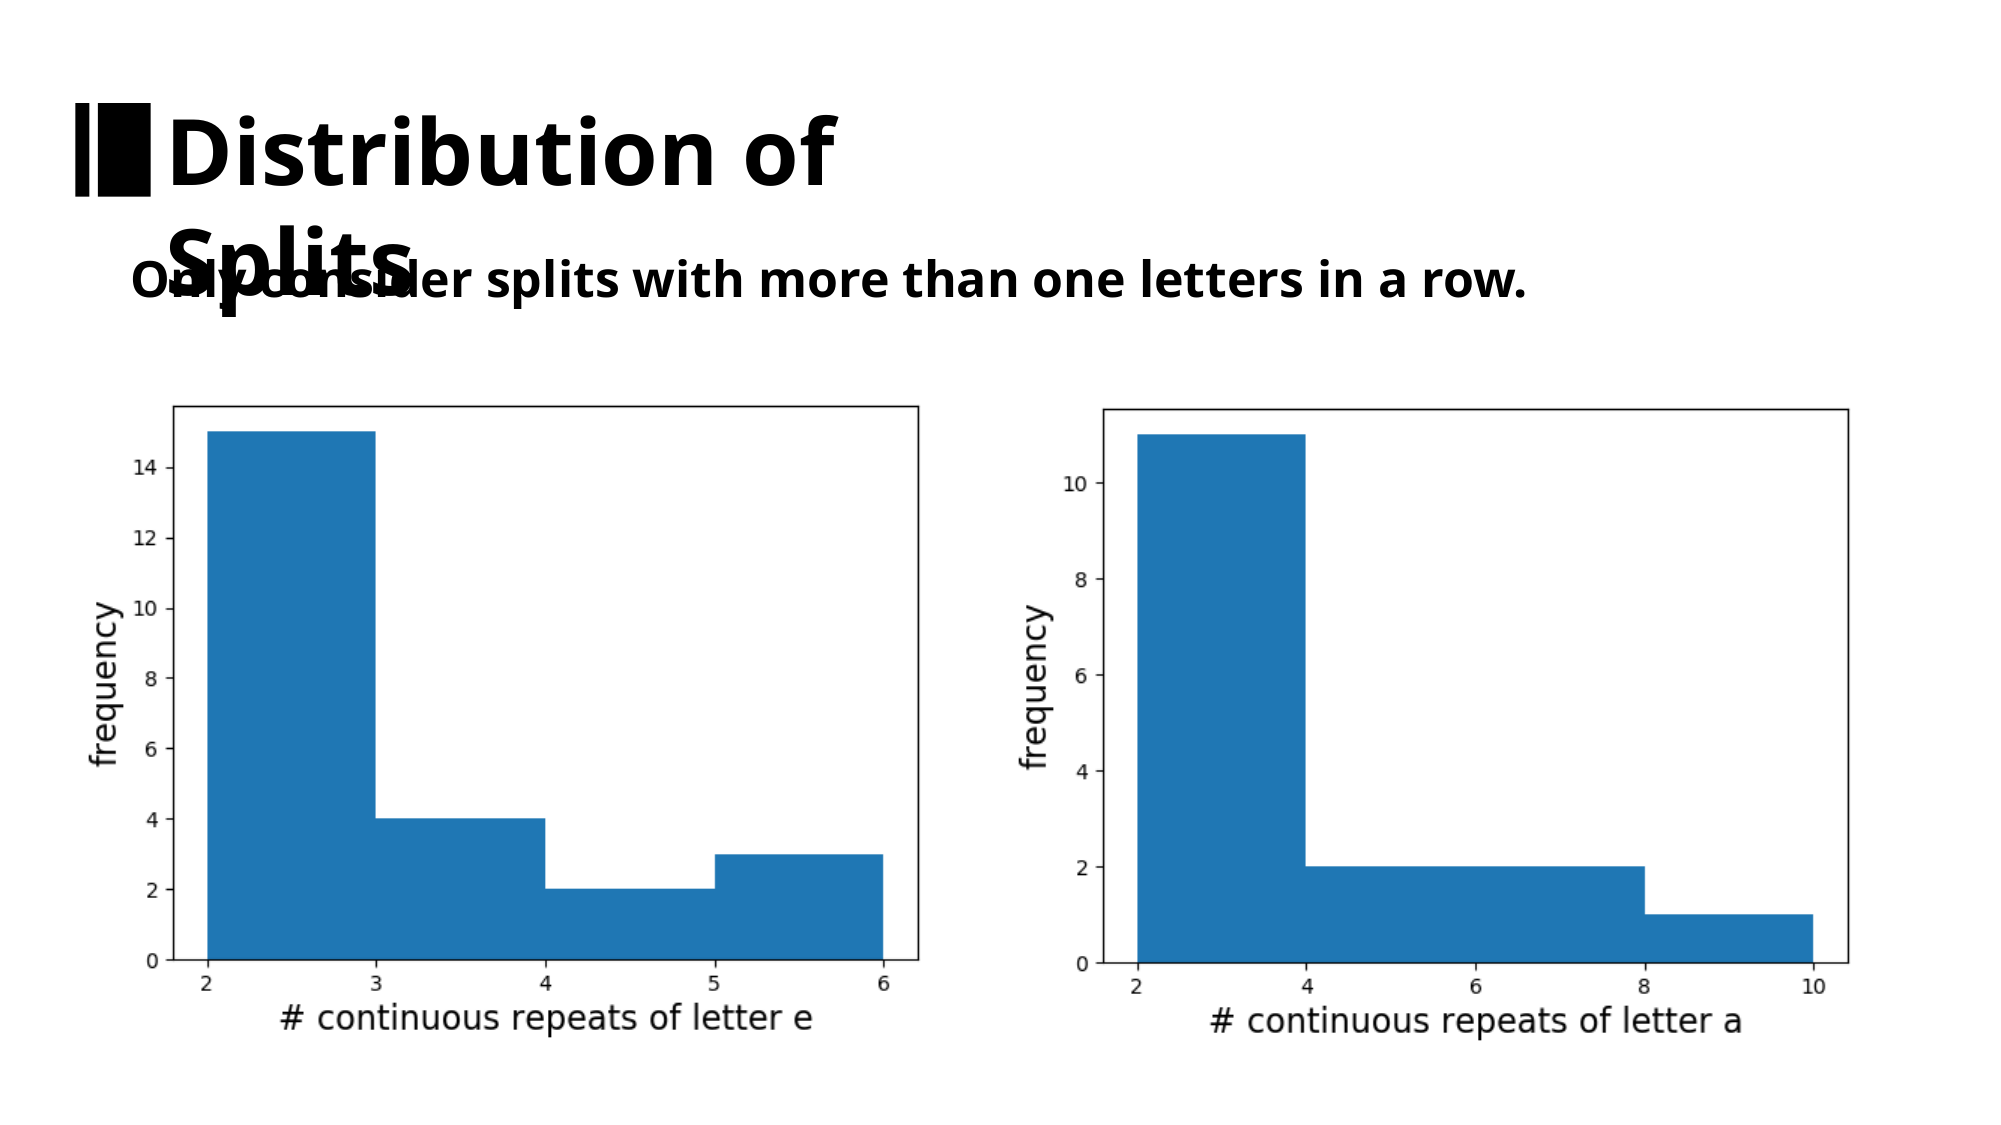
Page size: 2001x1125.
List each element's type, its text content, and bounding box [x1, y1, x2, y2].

text_box Only consider splits with more than one letters in a row. [1107, 240, 1544, 315]
picture [53, 318, 1944, 1043]
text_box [75, 86, 1107, 321]
